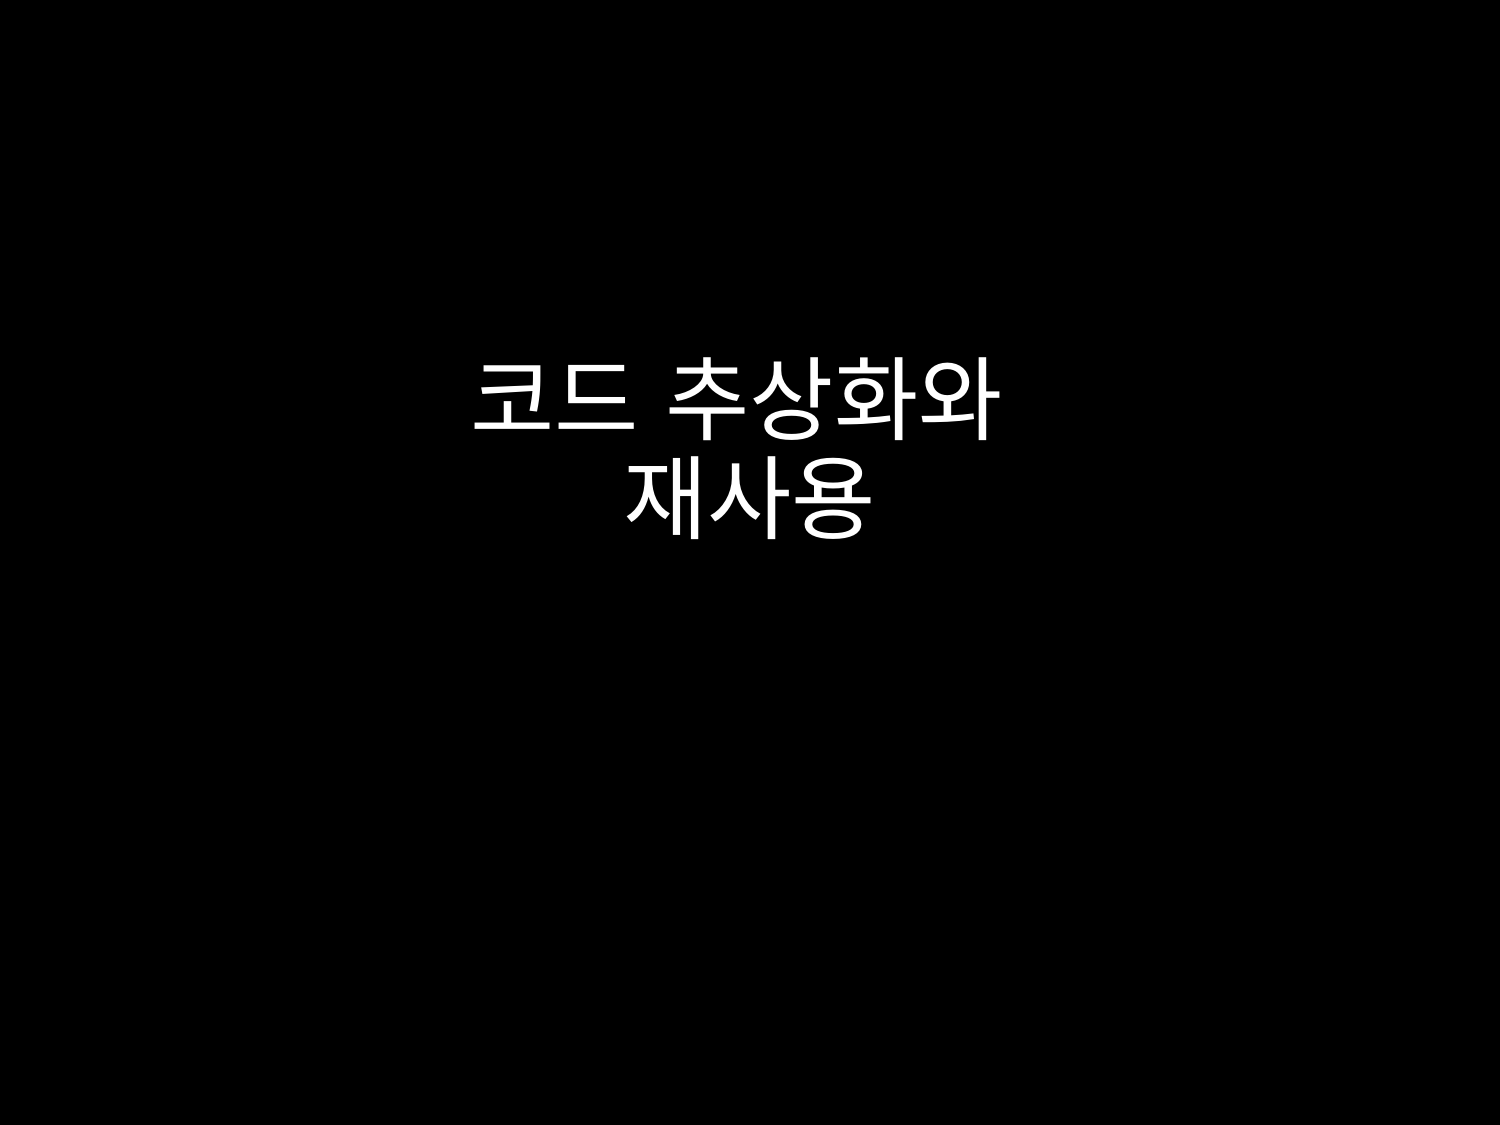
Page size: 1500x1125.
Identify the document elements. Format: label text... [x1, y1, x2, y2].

title 코드 추상화와 재사용 [103, 345, 1397, 563]
